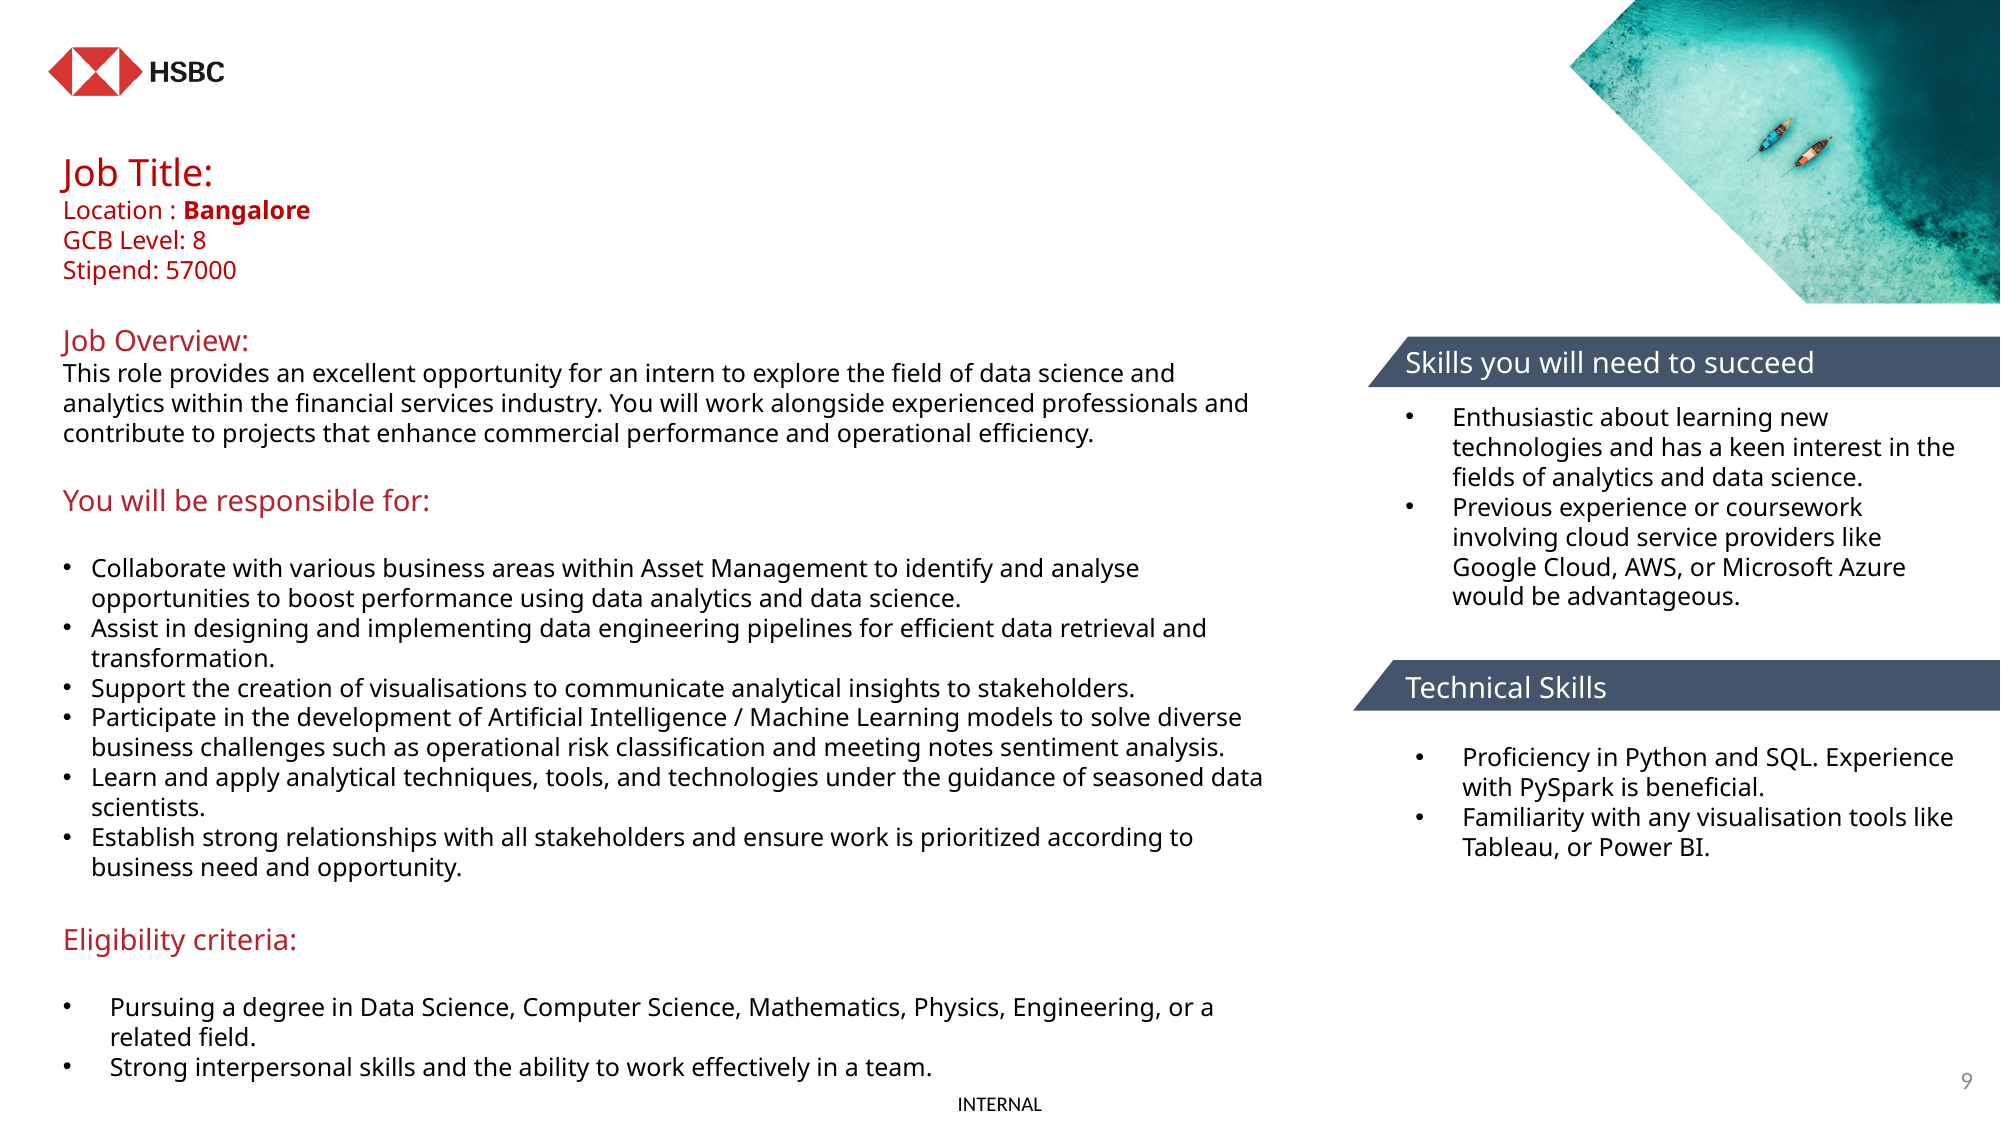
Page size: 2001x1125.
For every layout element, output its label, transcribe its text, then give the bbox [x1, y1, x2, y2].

picture [1300, 0, 2000, 394]
text_box Enthusiastic about learning new technologies and has a keen interest in the fields of analytics and data science. Previous experience or coursework involving cloud service providers like Google Cloud, AWS, or Microsoft Azure would be advantageous. [1390, 394, 1977, 662]
text_box Job Overview: This role provides an excellent opportunity for an intern to explore the field of data science and analytics within the financial services industry. You will work alongside experienced professionals and contribute to projects that enhance commercial performance and operational efficiency. You will be responsible for: Collaborate with various business areas within Asset Management to identify and analyse opportunities to boost performance using data analytics and data science. Assist in designing and implementing data engineering pipelines for efficient data retrieval and transformation. Support the creation of visualisations to communicate analytical insights to stakeholders. Participate in the development of Artificial Intelligence / Machine Learning models to solve diverse business challenges such as operational risk classification and meeting notes sentiment analysis. Learn and apply analytical techniques, tools, and technologies under the guidance of seasoned data scientists. Establish strong relationships with all stakeholders and ensure work is prioritized according to business need and opportunity. Eligibility criteria: Pursuing a degree in Data Science, Computer Science, Mathematics, Physics, Engineering, or a related field. Strong interpersonal skills and the ability to work effectively in a team. [48, 315, 1301, 1089]
text_box [1350, 662, 1390, 712]
picture [48, 47, 224, 96]
text_box Proficiency in Python and SQL. Experience with PySpark is beneficial. Familiarity with any visualisation tools like Tableau, or Power BI. [1400, 734, 1987, 869]
slide_number 9 [1538, 1049, 1989, 1110]
text_box Job Title: Location : Bangalore GCB Level: 8 Stipend: 57000 [48, 141, 1300, 292]
text_box Technical Skills [1390, 662, 2000, 713]
